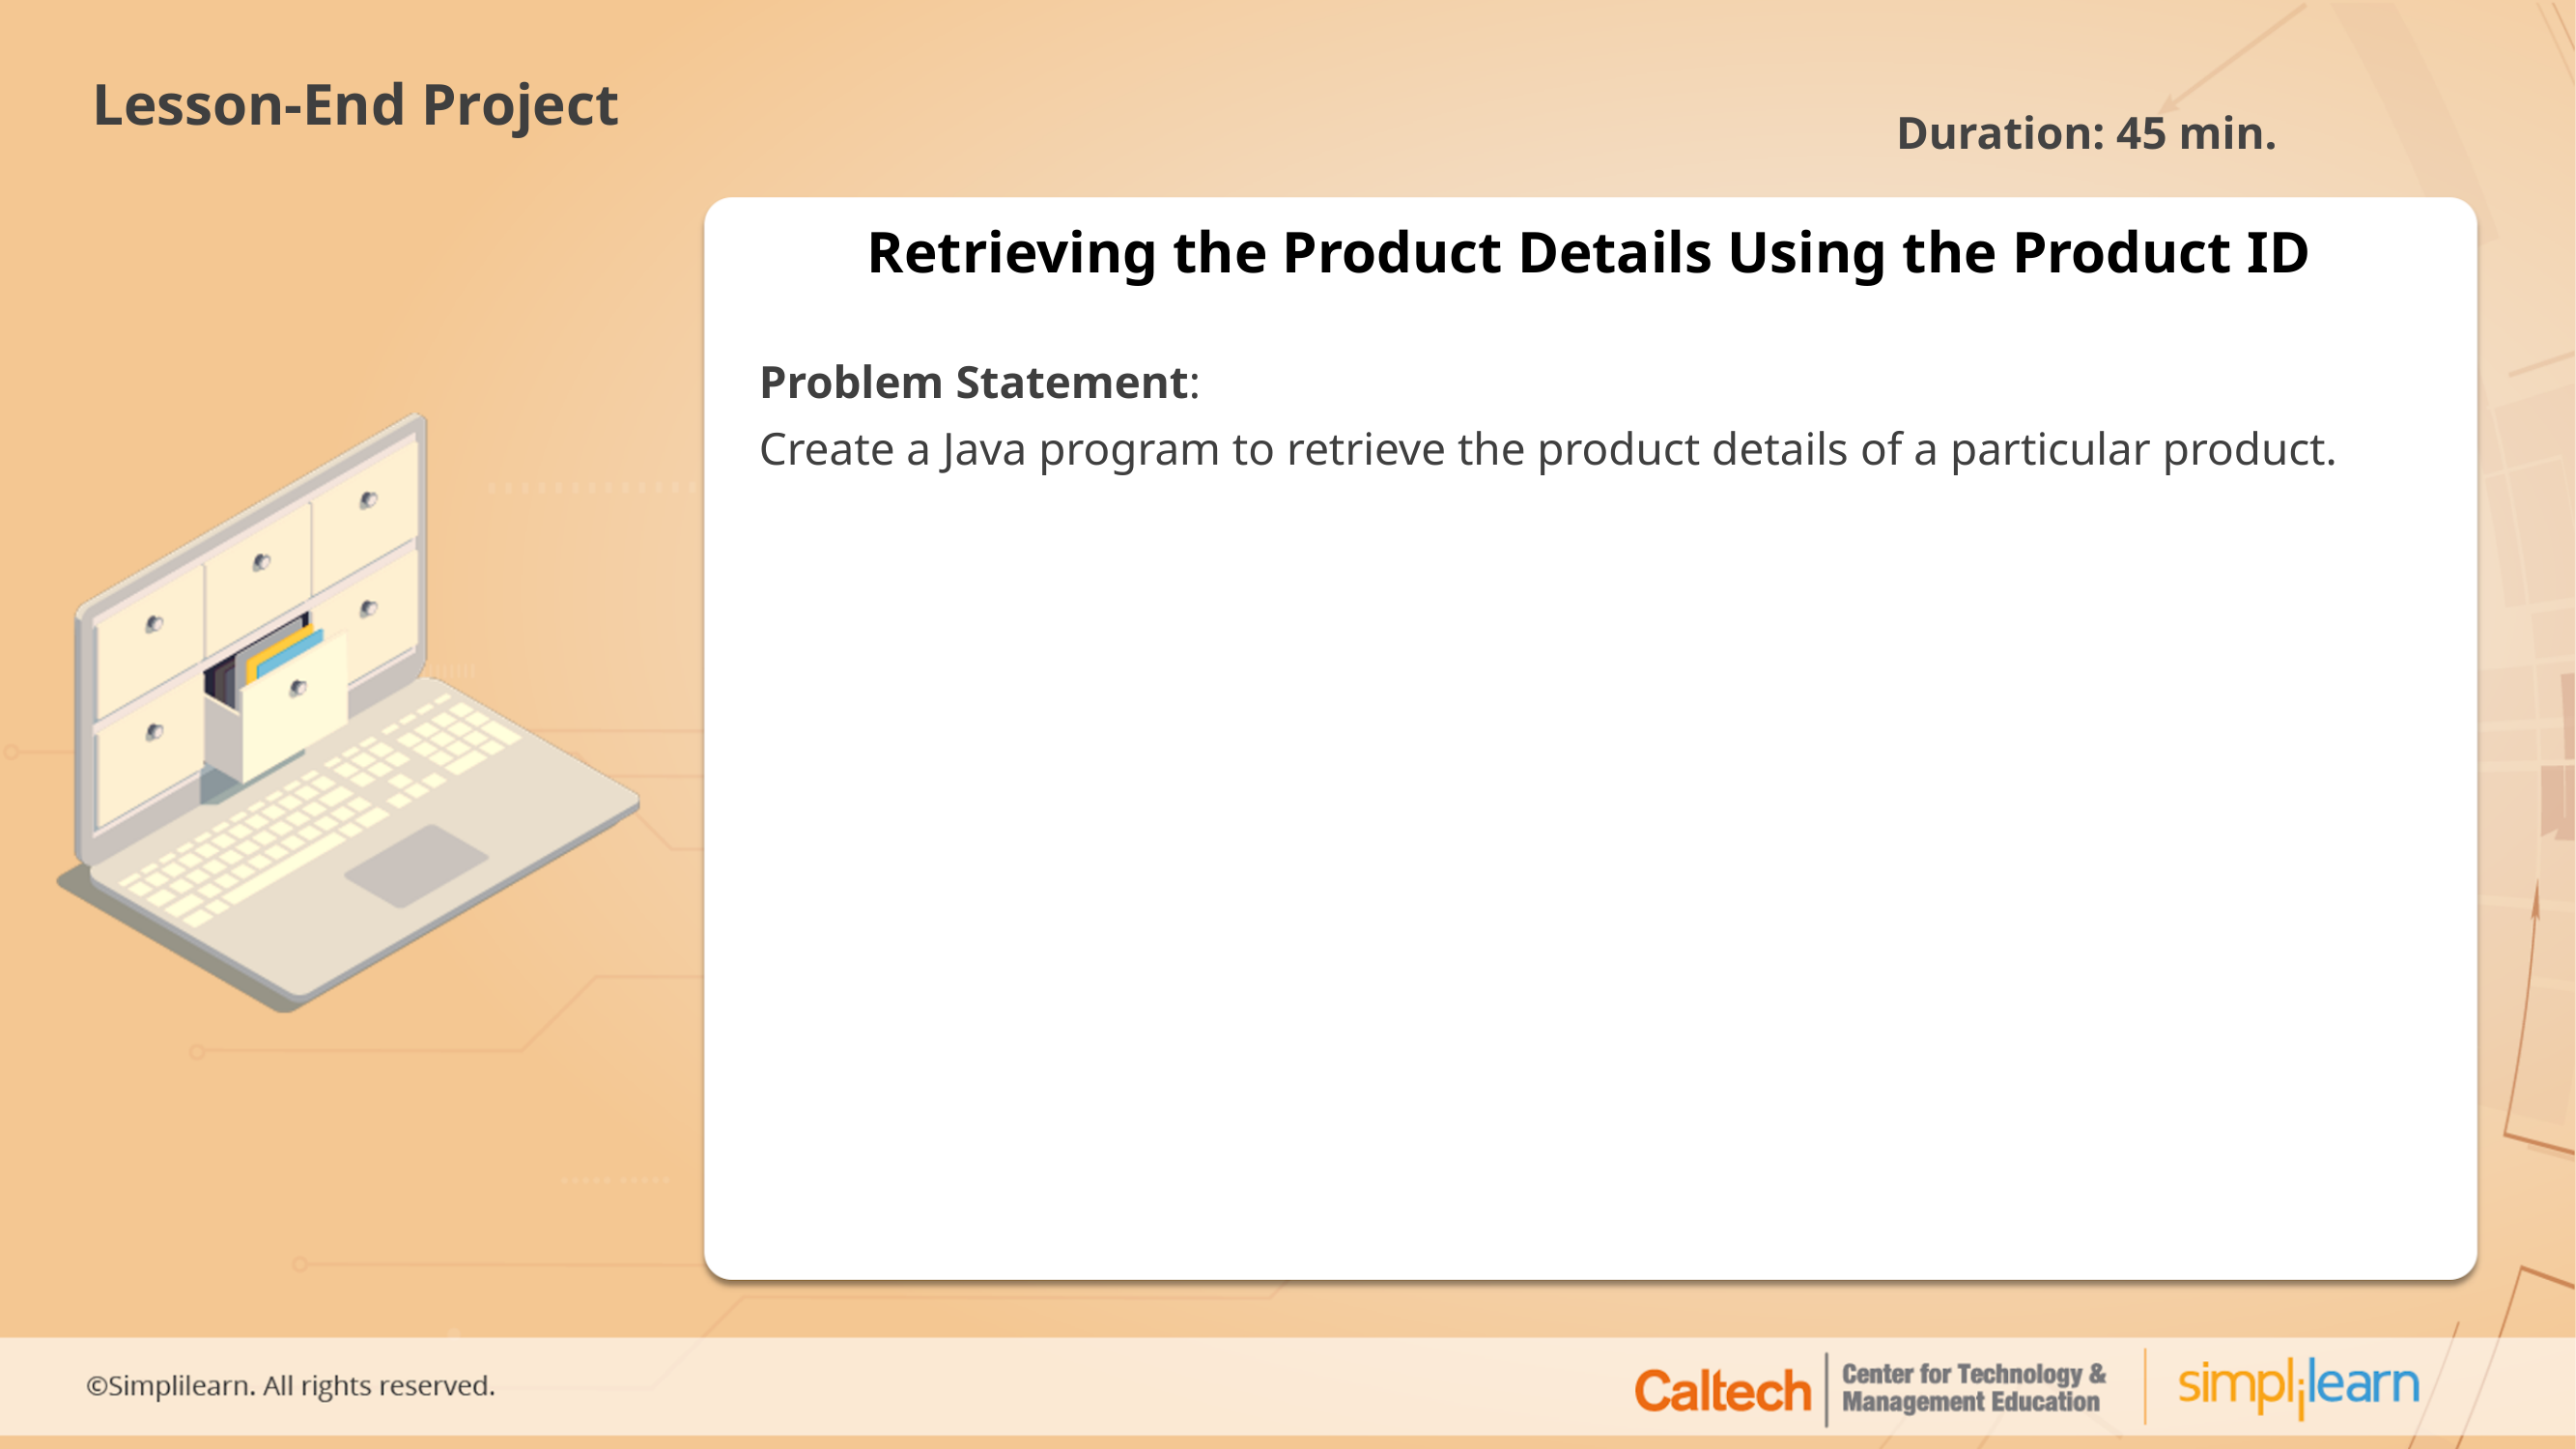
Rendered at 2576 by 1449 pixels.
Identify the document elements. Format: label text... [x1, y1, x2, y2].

title Retrieving the Product Details Using the Product ID [708, 202, 2470, 308]
list Problem Statement: Create a Java program to retrieve the product details of a particular product. [744, 346, 2408, 1222]
picture [0, 0, 2576, 1449]
text_box Duration: 45 min. [1882, 105, 2436, 164]
text_box Lesson-End Project [77, 54, 726, 160]
